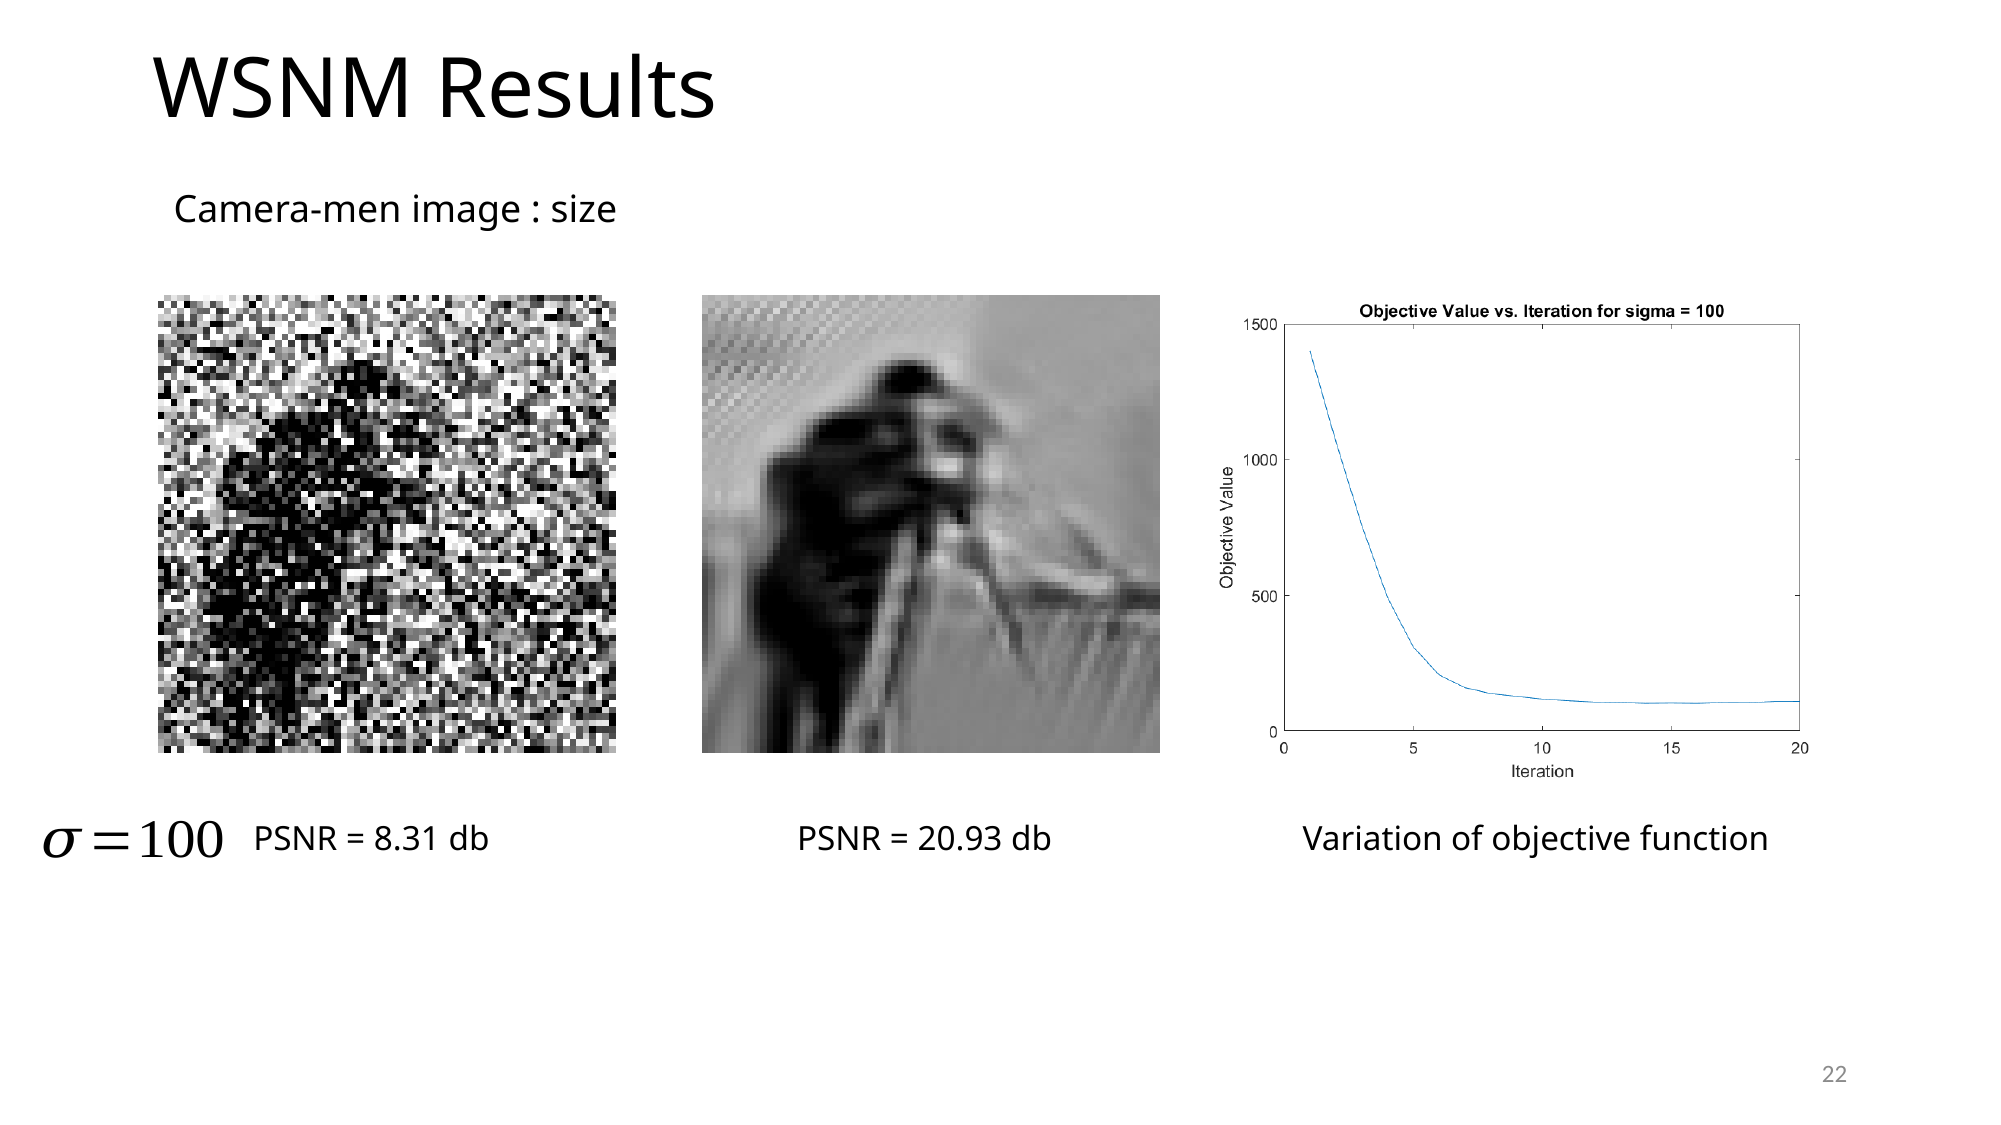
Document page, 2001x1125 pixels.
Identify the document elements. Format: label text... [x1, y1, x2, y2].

text_box Variation of objective function [1287, 809, 1798, 865]
slide_number 22 [1412, 1042, 1863, 1103]
text_box WSNM Results [137, 37, 1185, 166]
picture [702, 295, 1160, 753]
text_box PSNR = 8.31 db [238, 809, 536, 865]
picture [1197, 286, 1863, 786]
picture [158, 295, 616, 753]
text_box PSNR = 20.93 db [782, 809, 1079, 865]
